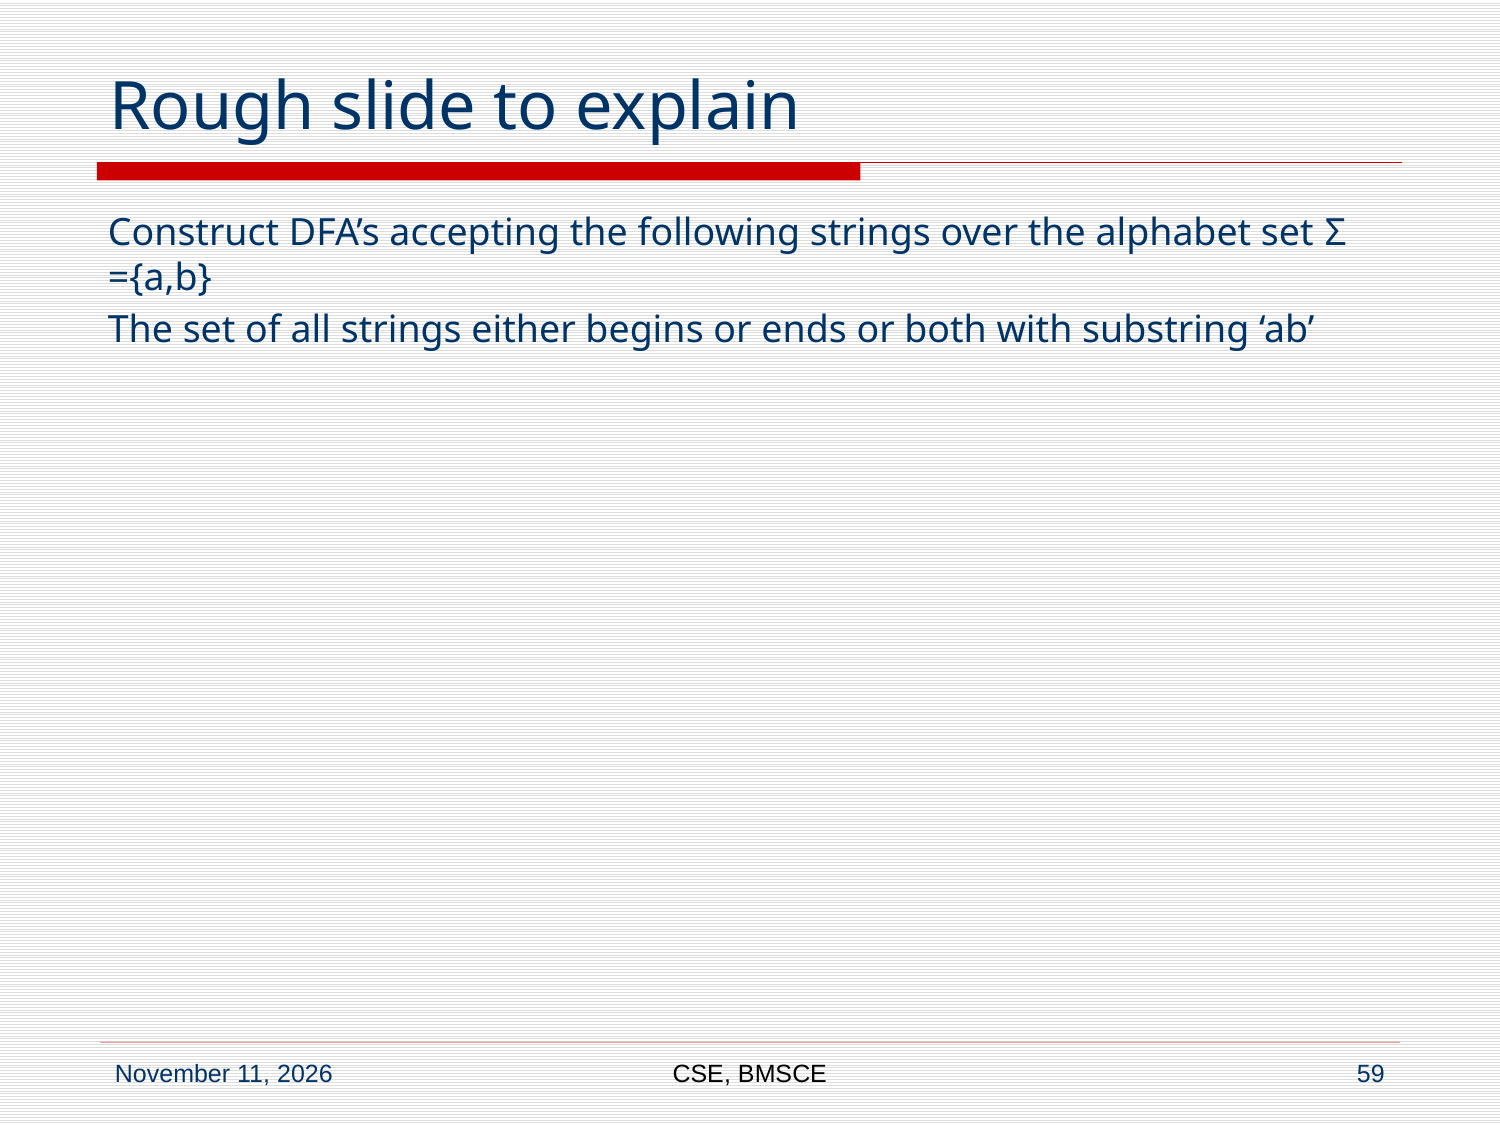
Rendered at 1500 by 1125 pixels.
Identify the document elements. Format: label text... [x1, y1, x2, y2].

list Construct DFA’s accepting the following strings over the alphabet set Σ ={a,b} The set of all strings either begins or ends or both with substring ‘ab’ [92, 200, 1406, 1025]
slide_number 59 [1074, 1049, 1401, 1103]
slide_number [99, 1049, 426, 1103]
footer CSE, BMSCE [512, 1049, 988, 1103]
title Rough slide to explain [94, 24, 1407, 150]
